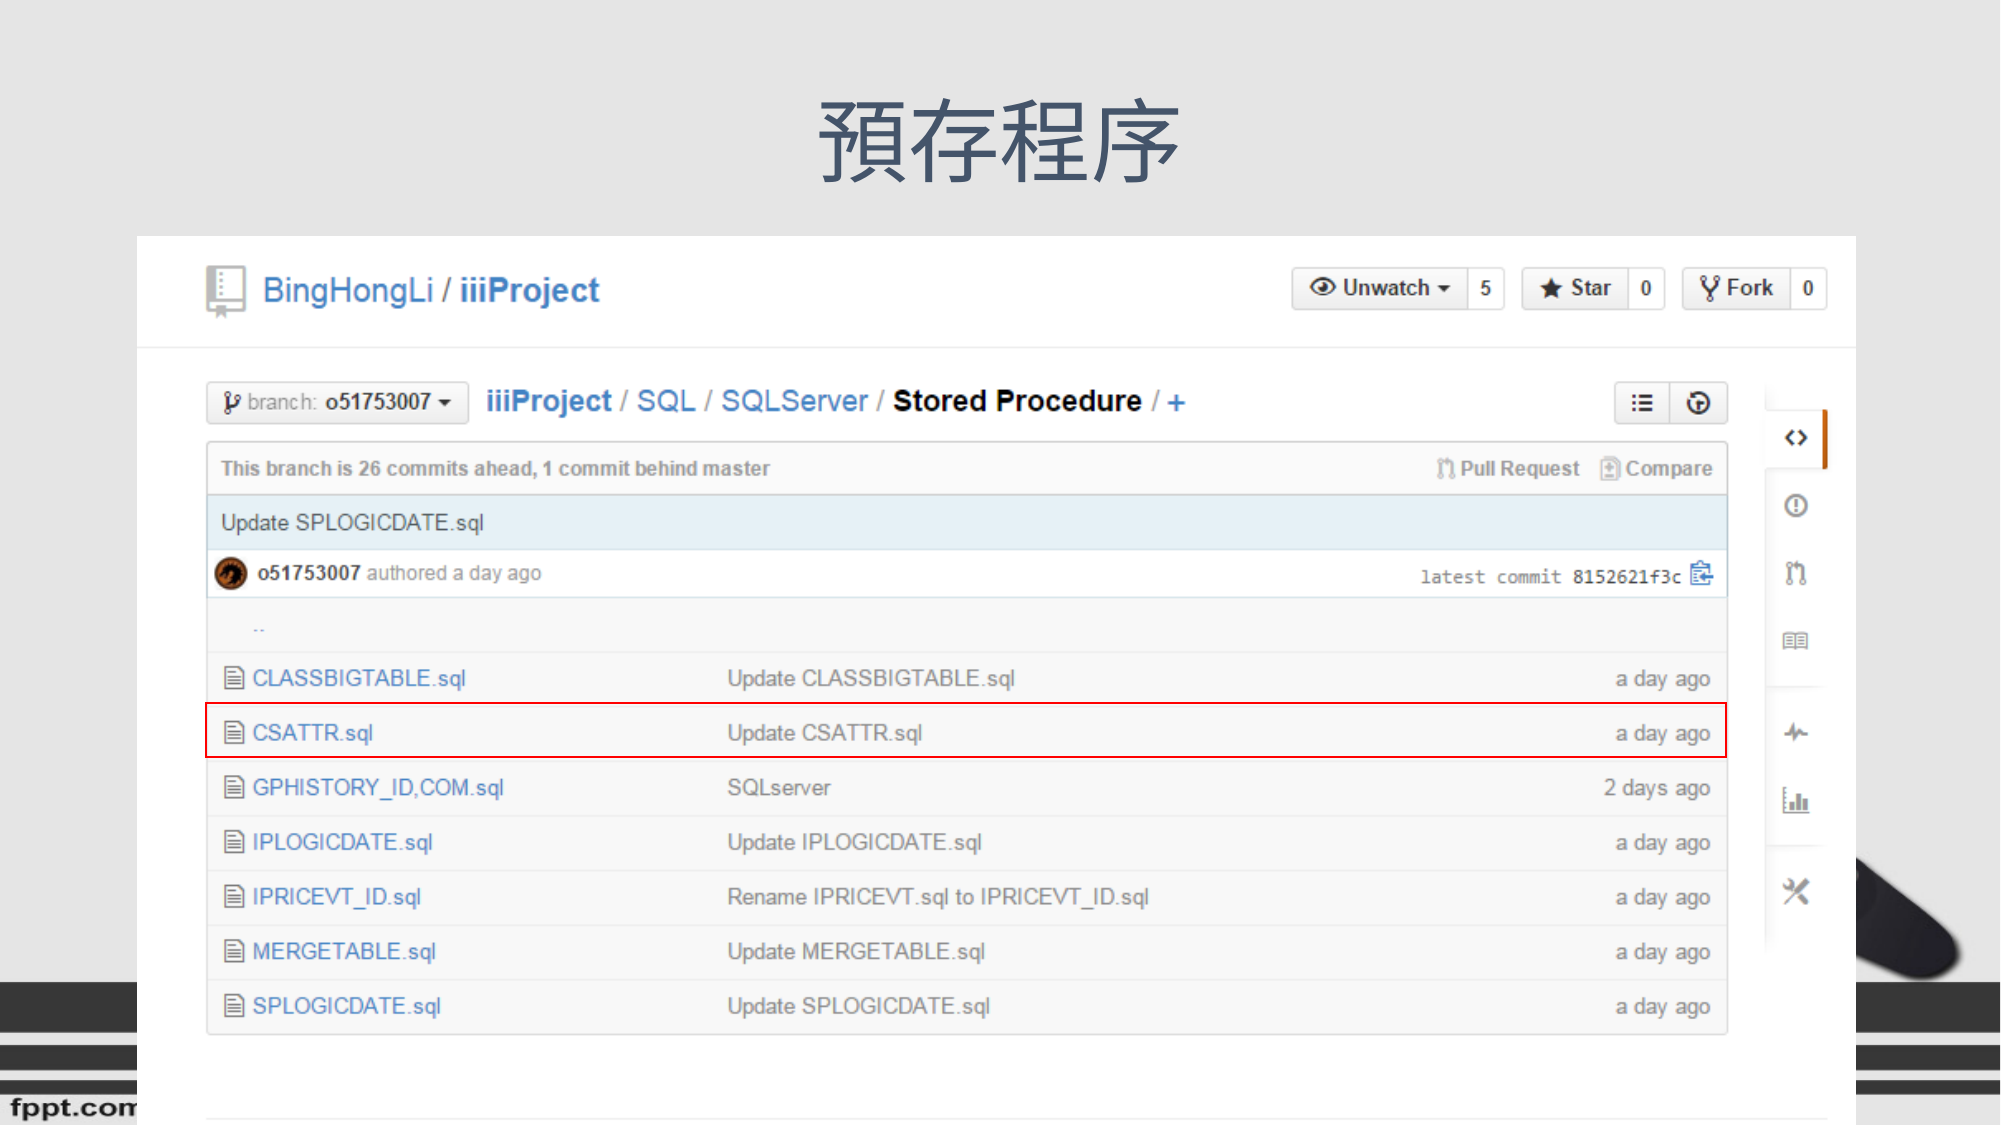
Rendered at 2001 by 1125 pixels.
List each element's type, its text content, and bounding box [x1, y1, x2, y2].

picture [0, 0, 2001, 1125]
title 預存程序 [99, 45, 1900, 233]
